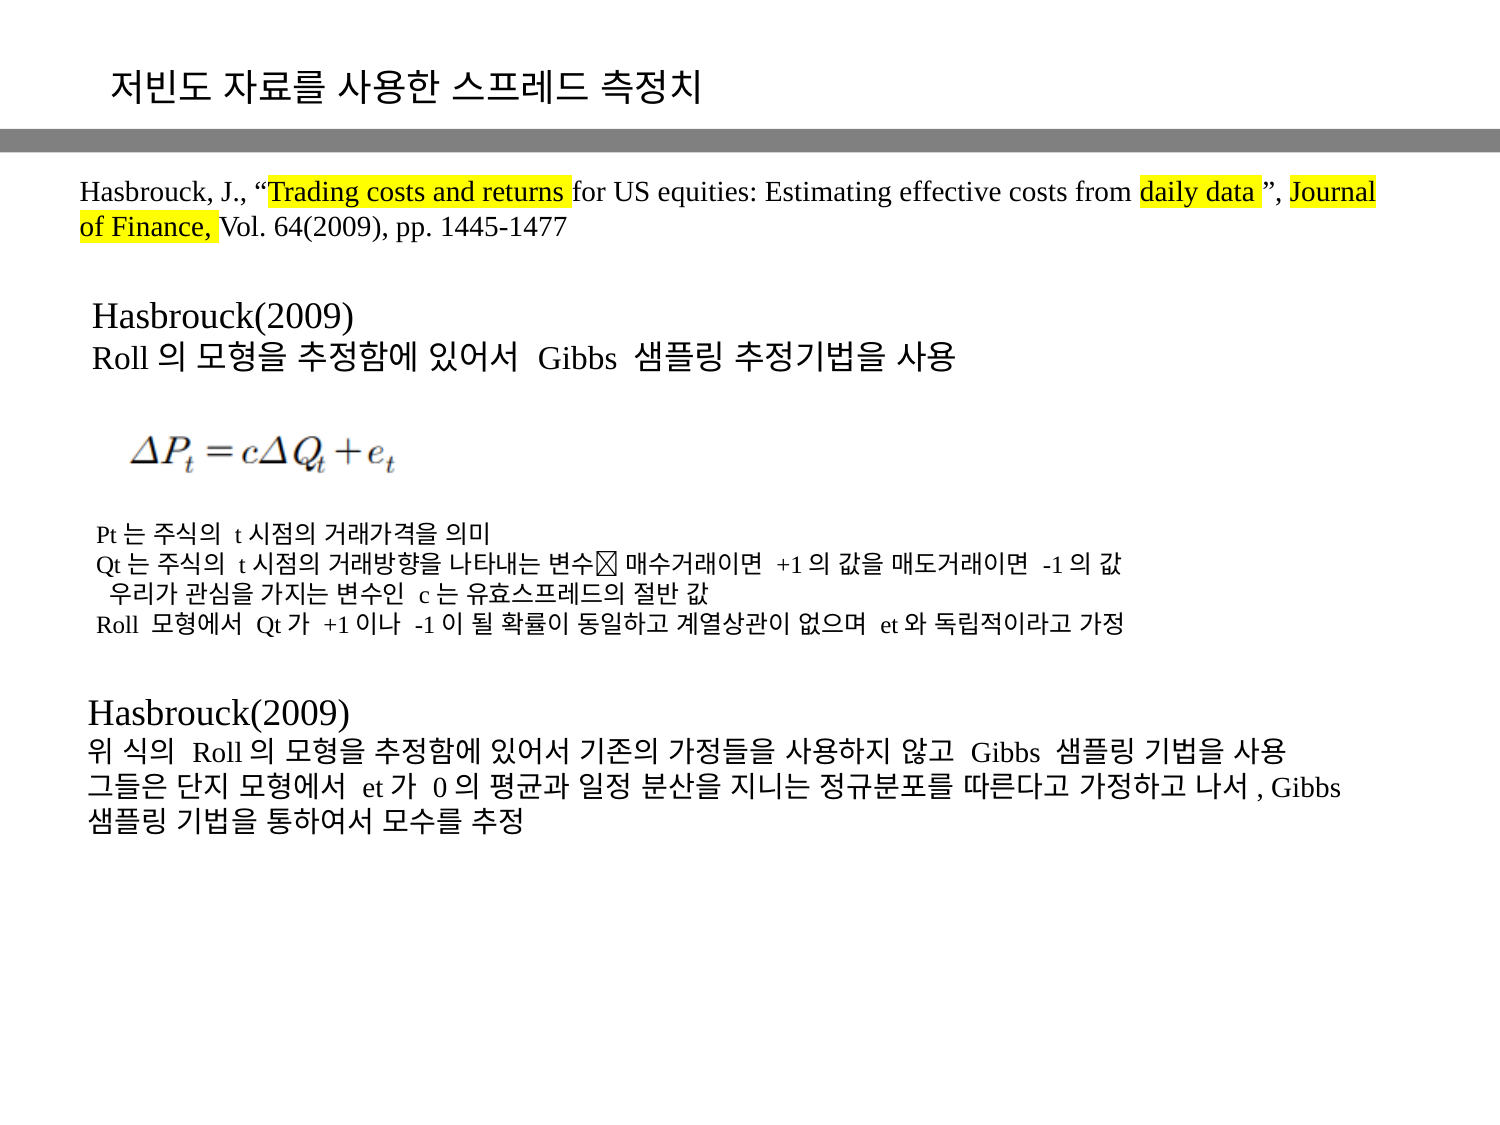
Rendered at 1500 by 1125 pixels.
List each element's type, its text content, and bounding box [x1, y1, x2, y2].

text_box [22, 46, 1195, 129]
text_box Hasbrouck(2009) 위 식의 Roll의 모형을 추정함에 있어서 기존의 가정들을 사용하지 않고 Gibbs 샘플링 기법을 사용 그들은 단지 모형에서 et가 0의 평균과 일정 분산을 지니는 정규분포를 따른다고 가정하고 나서, Gibbs 샘플링 기법을 통하여서 모수를 추정 [72, 680, 1392, 846]
text_box Pt는 주식의 t시점의 거래가격을 의미 Qt는 주식의 t시점의 거래방향을 나타내는 변수 매수거래이면 +1의 값을 매도거래이면 -1의 값 우리가 관심을 가지는 변수인 c는 유효스프레드의 절반 값 Roll 모형에서 Qt가 +1이나 -1이 될 확률이 동일하고 계열상관이 없으며 et와 독립적이라고 가정 [81, 511, 1219, 646]
text_box Hasbrouck, J., “Trading costs and returns for US equities: Estimating effective costs from daily data ”, Journal of Finance, Vol. 64(2009), pp. 1445-1477 [64, 164, 1400, 250]
picture [100, 400, 421, 489]
text_box 저빈도 자료를 사용한 스프레드 측정치 [95, 56, 719, 117]
text_box Hasbrouck(2009) Roll의 모형을 추정함에 있어서 Gibbs 샘플링 추정기법을 사용 [77, 283, 1448, 384]
text_box [0, 128, 1500, 153]
